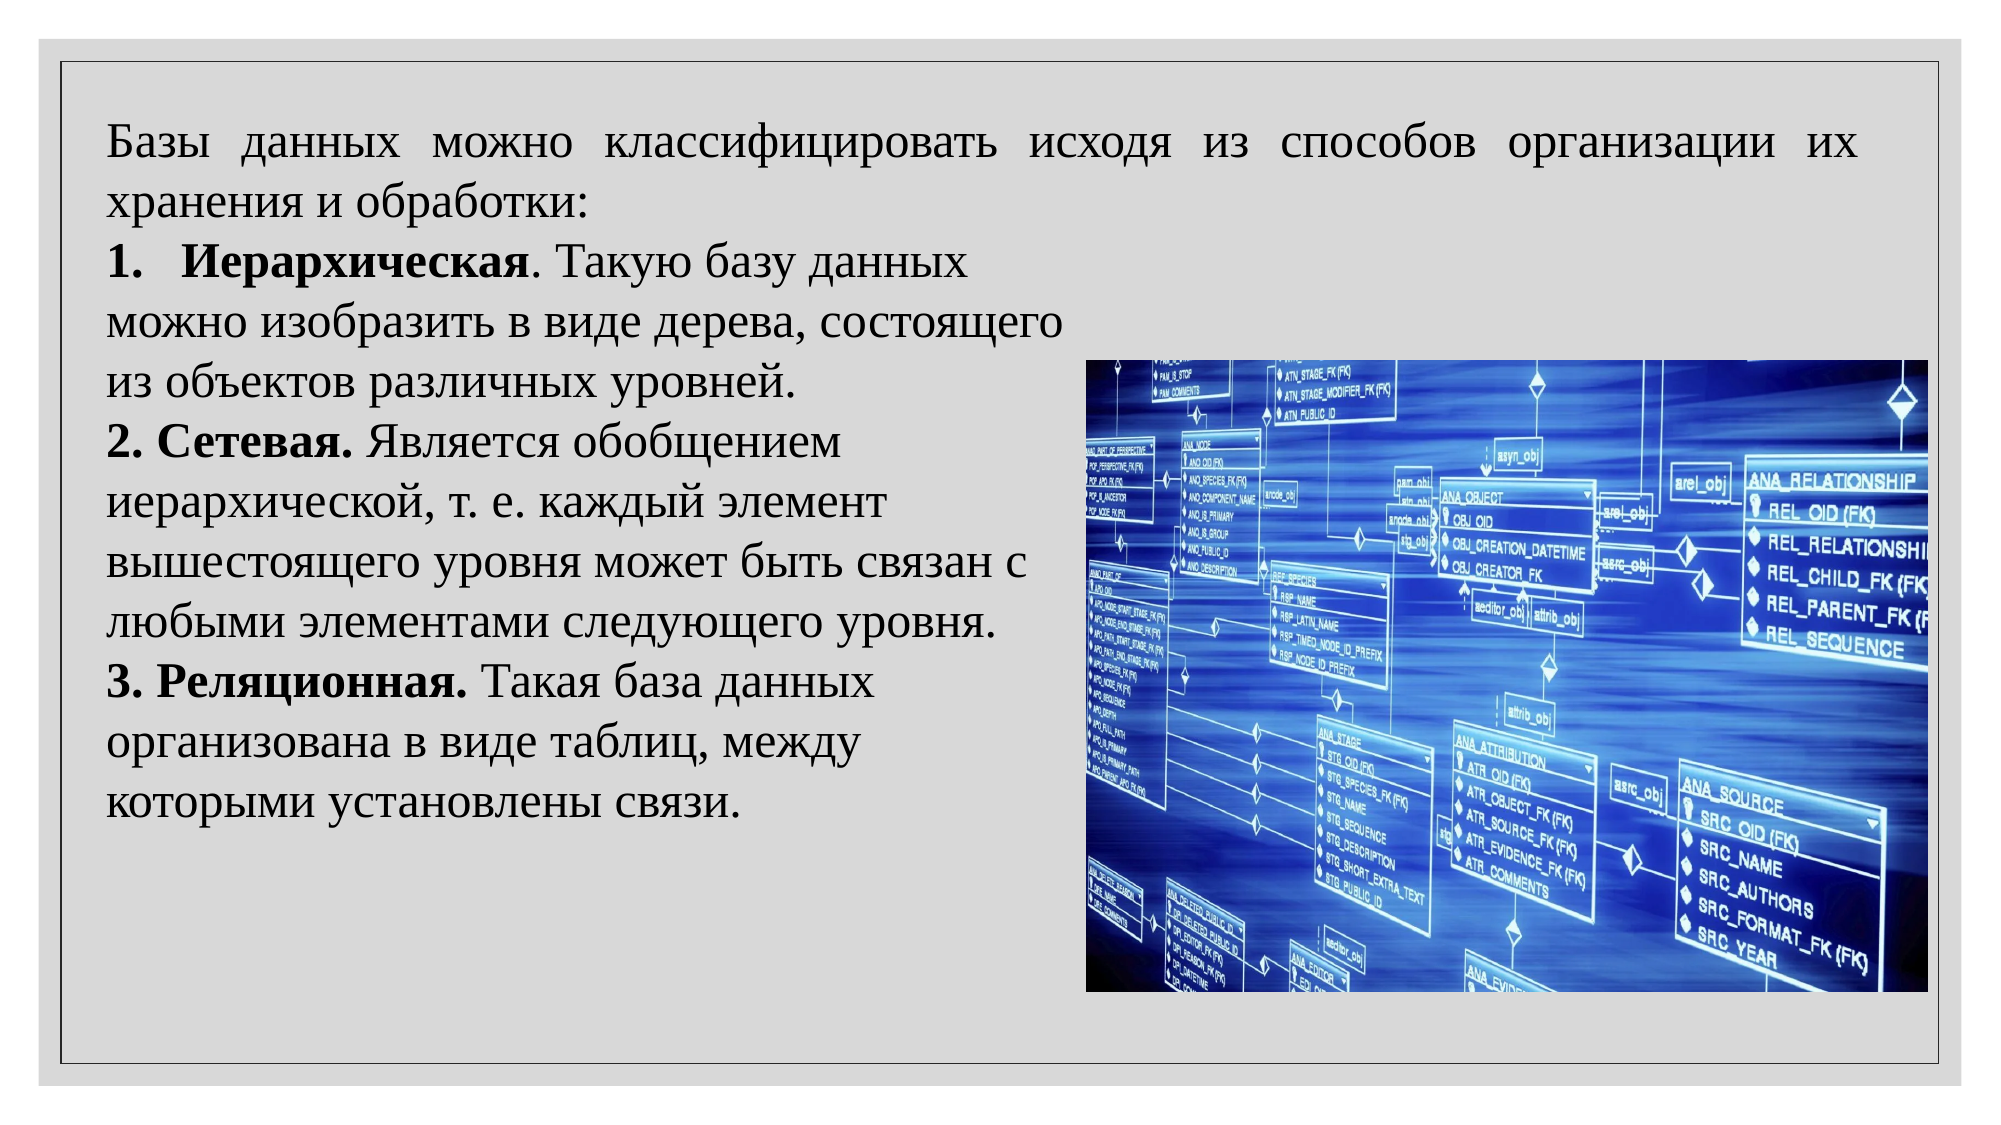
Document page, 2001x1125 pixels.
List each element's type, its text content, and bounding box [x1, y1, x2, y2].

picture [1085, 360, 1928, 992]
text_box Базы данных можно классифицировать исходя из способов организации их хранения и обработки: Иерархическая. Такую базу данных можно изобразить в виде дерева, состоящего из объектов различных уровней. 2. Сетевая. Является обобщением иерархической, т. е. каждый элемент вышестоящего уровня может быть связан с любыми элементами следующего уровня. 3. Реляционная. Такая база данных организована в виде таблиц, между которыми установлены связи. [98, 100, 1867, 836]
